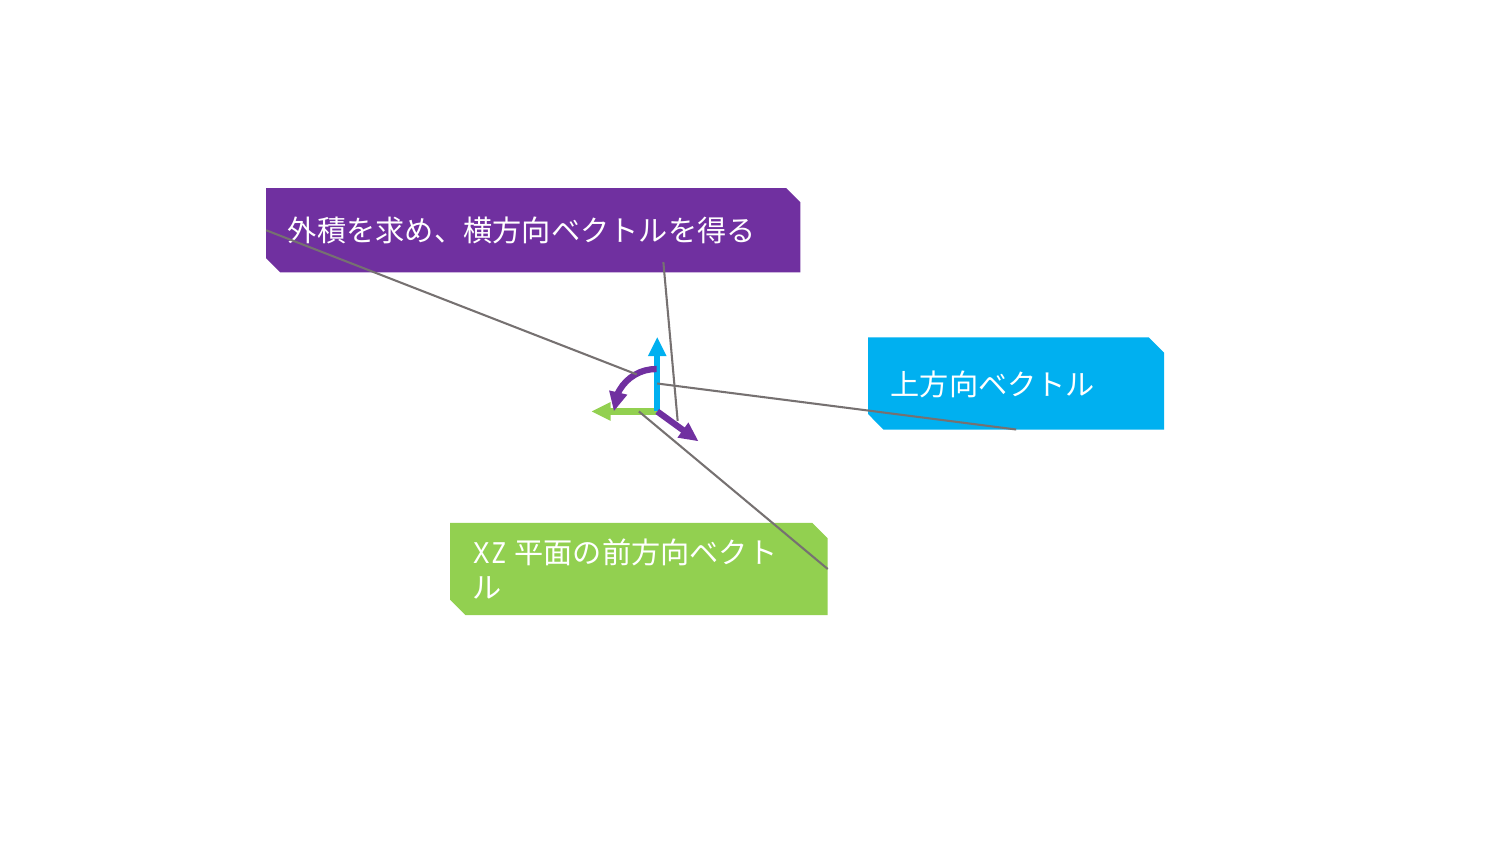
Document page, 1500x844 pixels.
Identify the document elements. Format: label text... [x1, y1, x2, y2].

text_box 上方向ベクトル [868, 337, 1165, 430]
text_box XZ平面の前方向ベクトル [450, 522, 828, 616]
text_box [609, 368, 657, 411]
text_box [663, 262, 678, 421]
text_box 外積を求め、横方向ベクトルを得る [266, 188, 801, 273]
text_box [533, 272, 637, 375]
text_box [657, 411, 699, 442]
